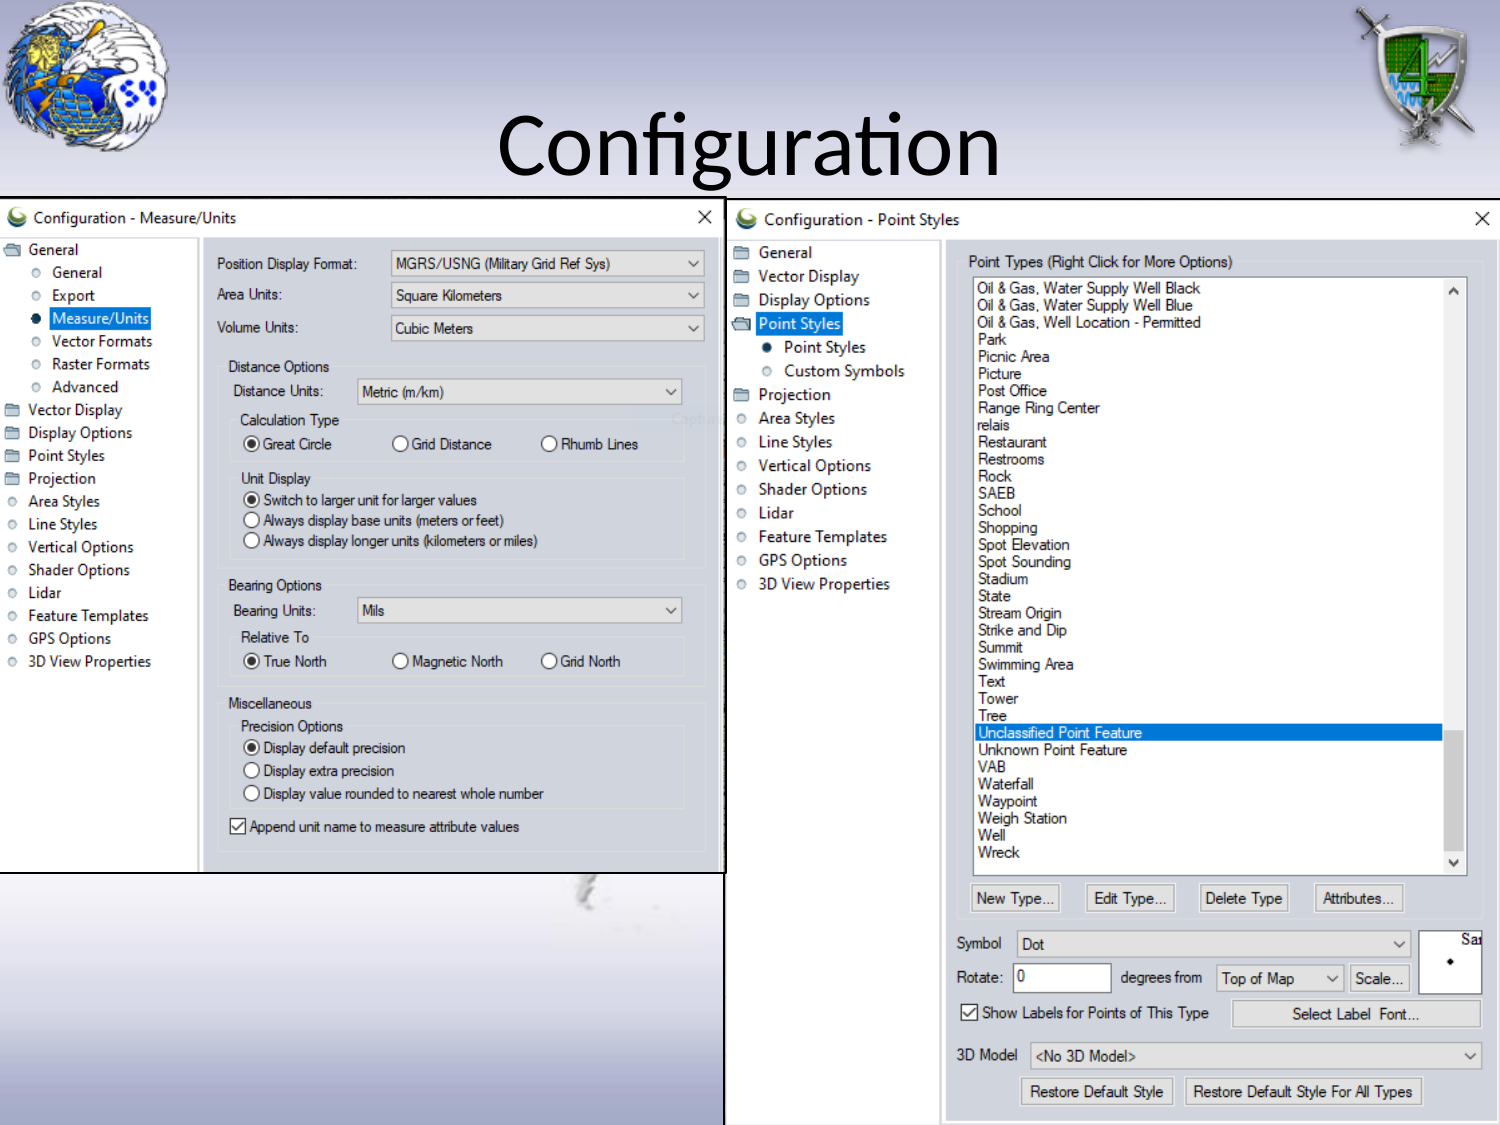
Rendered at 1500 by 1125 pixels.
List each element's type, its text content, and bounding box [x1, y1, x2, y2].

picture [0, 198, 1500, 1125]
picture [0, 0, 1500, 198]
title Configuration [75, 45, 1425, 198]
picture [0, 874, 723, 1125]
